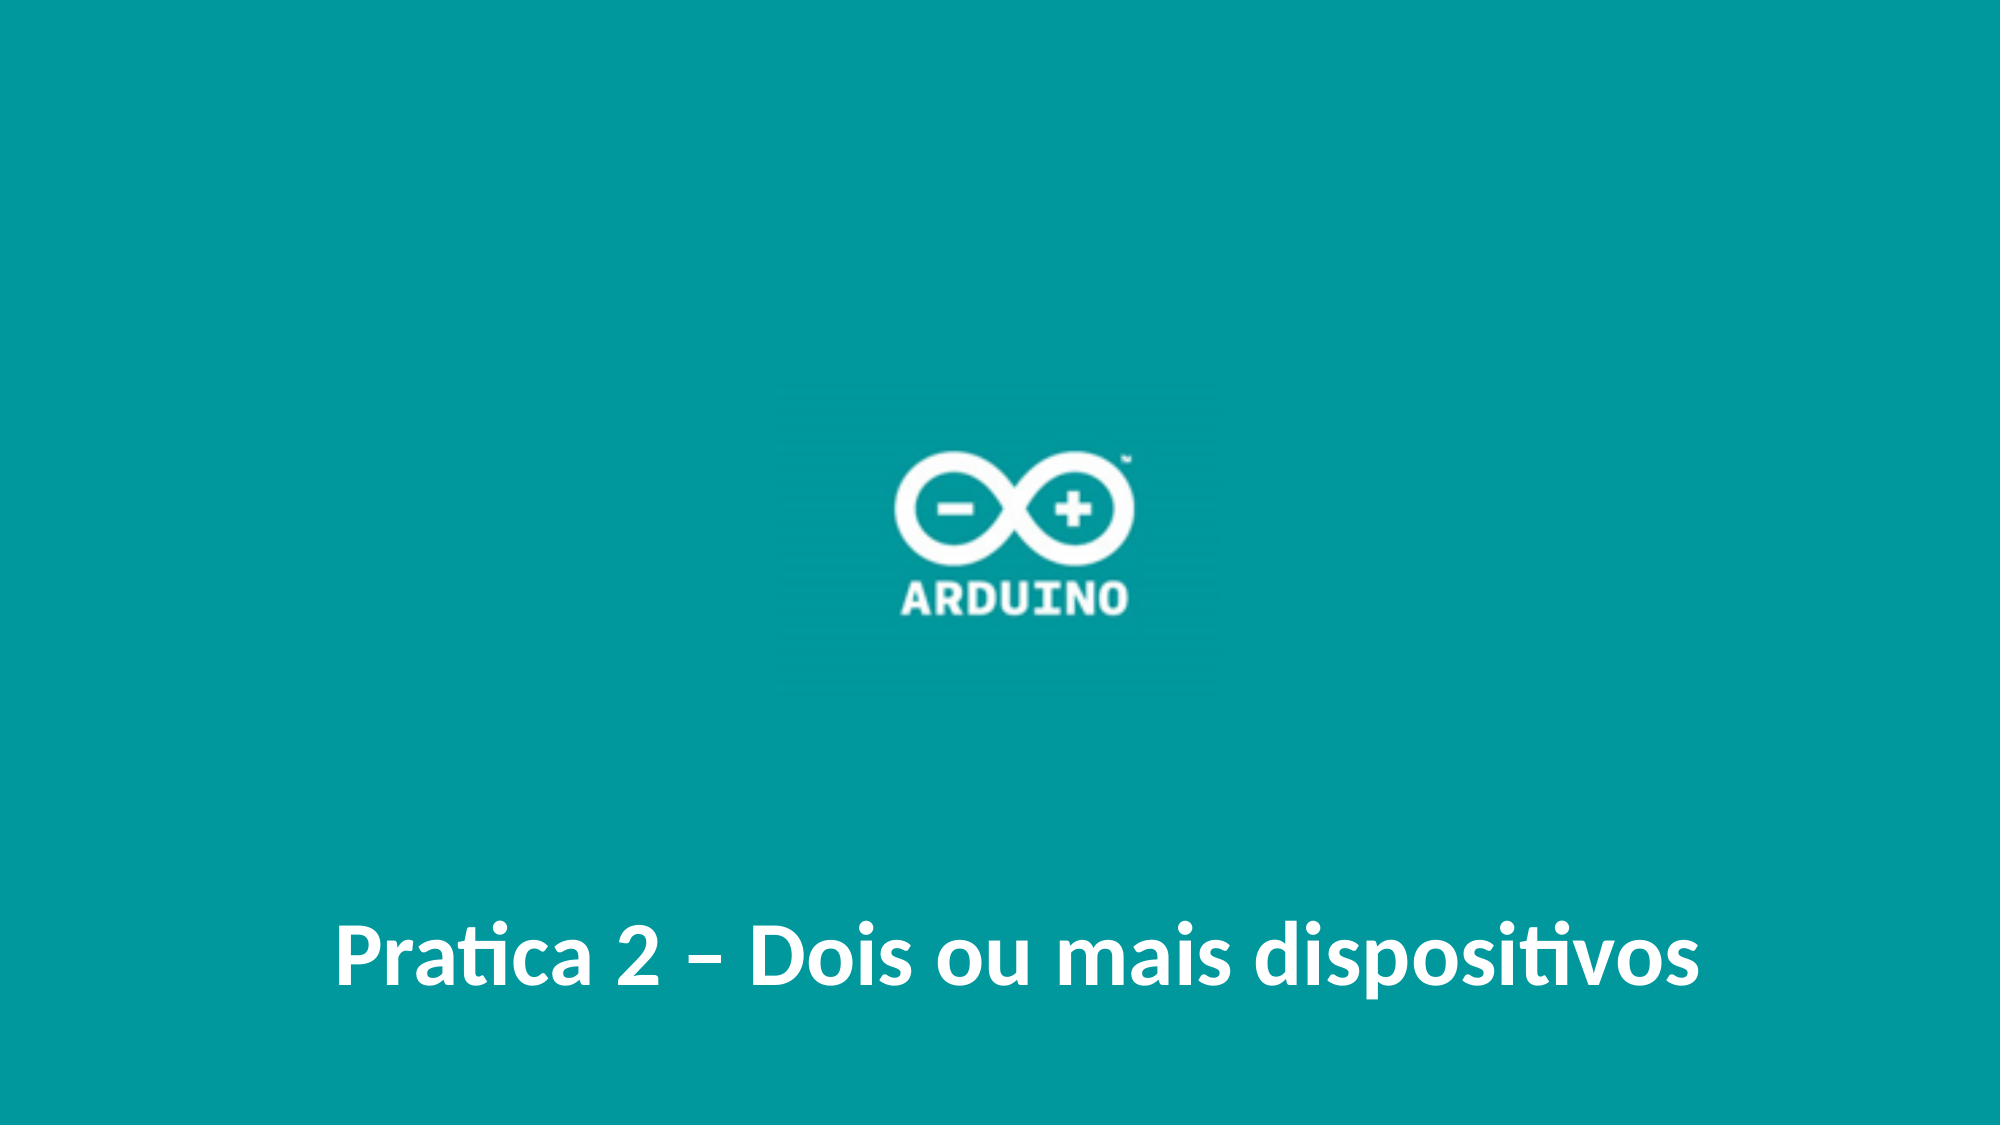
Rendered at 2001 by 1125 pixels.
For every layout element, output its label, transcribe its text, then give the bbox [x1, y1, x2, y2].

title Pratica 2 – Dois ou mais dispositivos [118, 855, 1919, 1043]
picture [777, 371, 1221, 702]
